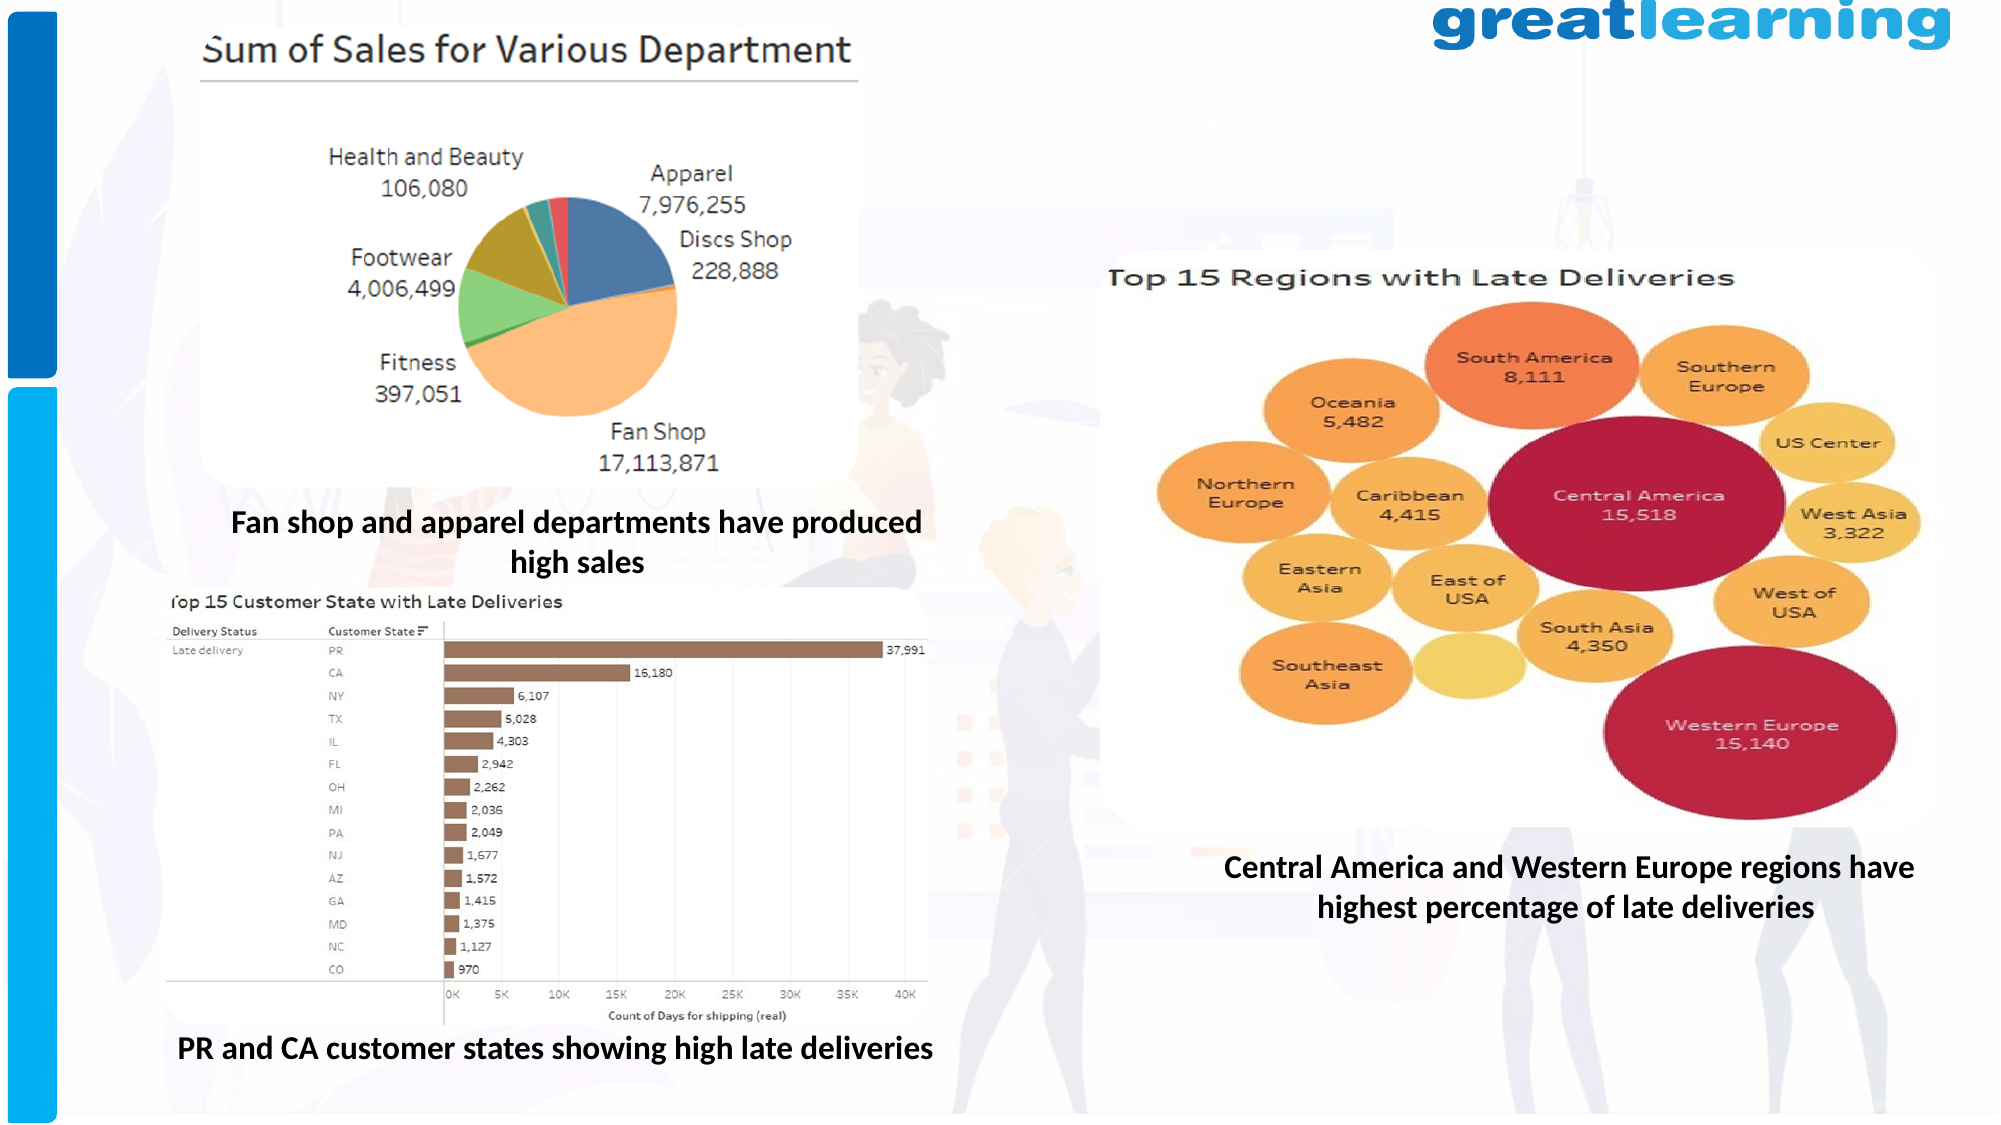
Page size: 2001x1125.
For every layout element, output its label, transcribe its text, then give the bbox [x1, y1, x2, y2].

picture [199, 26, 859, 488]
text_box PR and CA customer states showing high late deliveries [162, 1018, 950, 1074]
text_box Central America and Western Europe regions have highest percentage of late deliveries [1175, 837, 1965, 933]
picture [1099, 249, 1938, 828]
text_box Fan shop and apparel departments have produced high sales [199, 492, 956, 588]
picture [1433, 0, 1950, 50]
picture [162, 587, 928, 1026]
